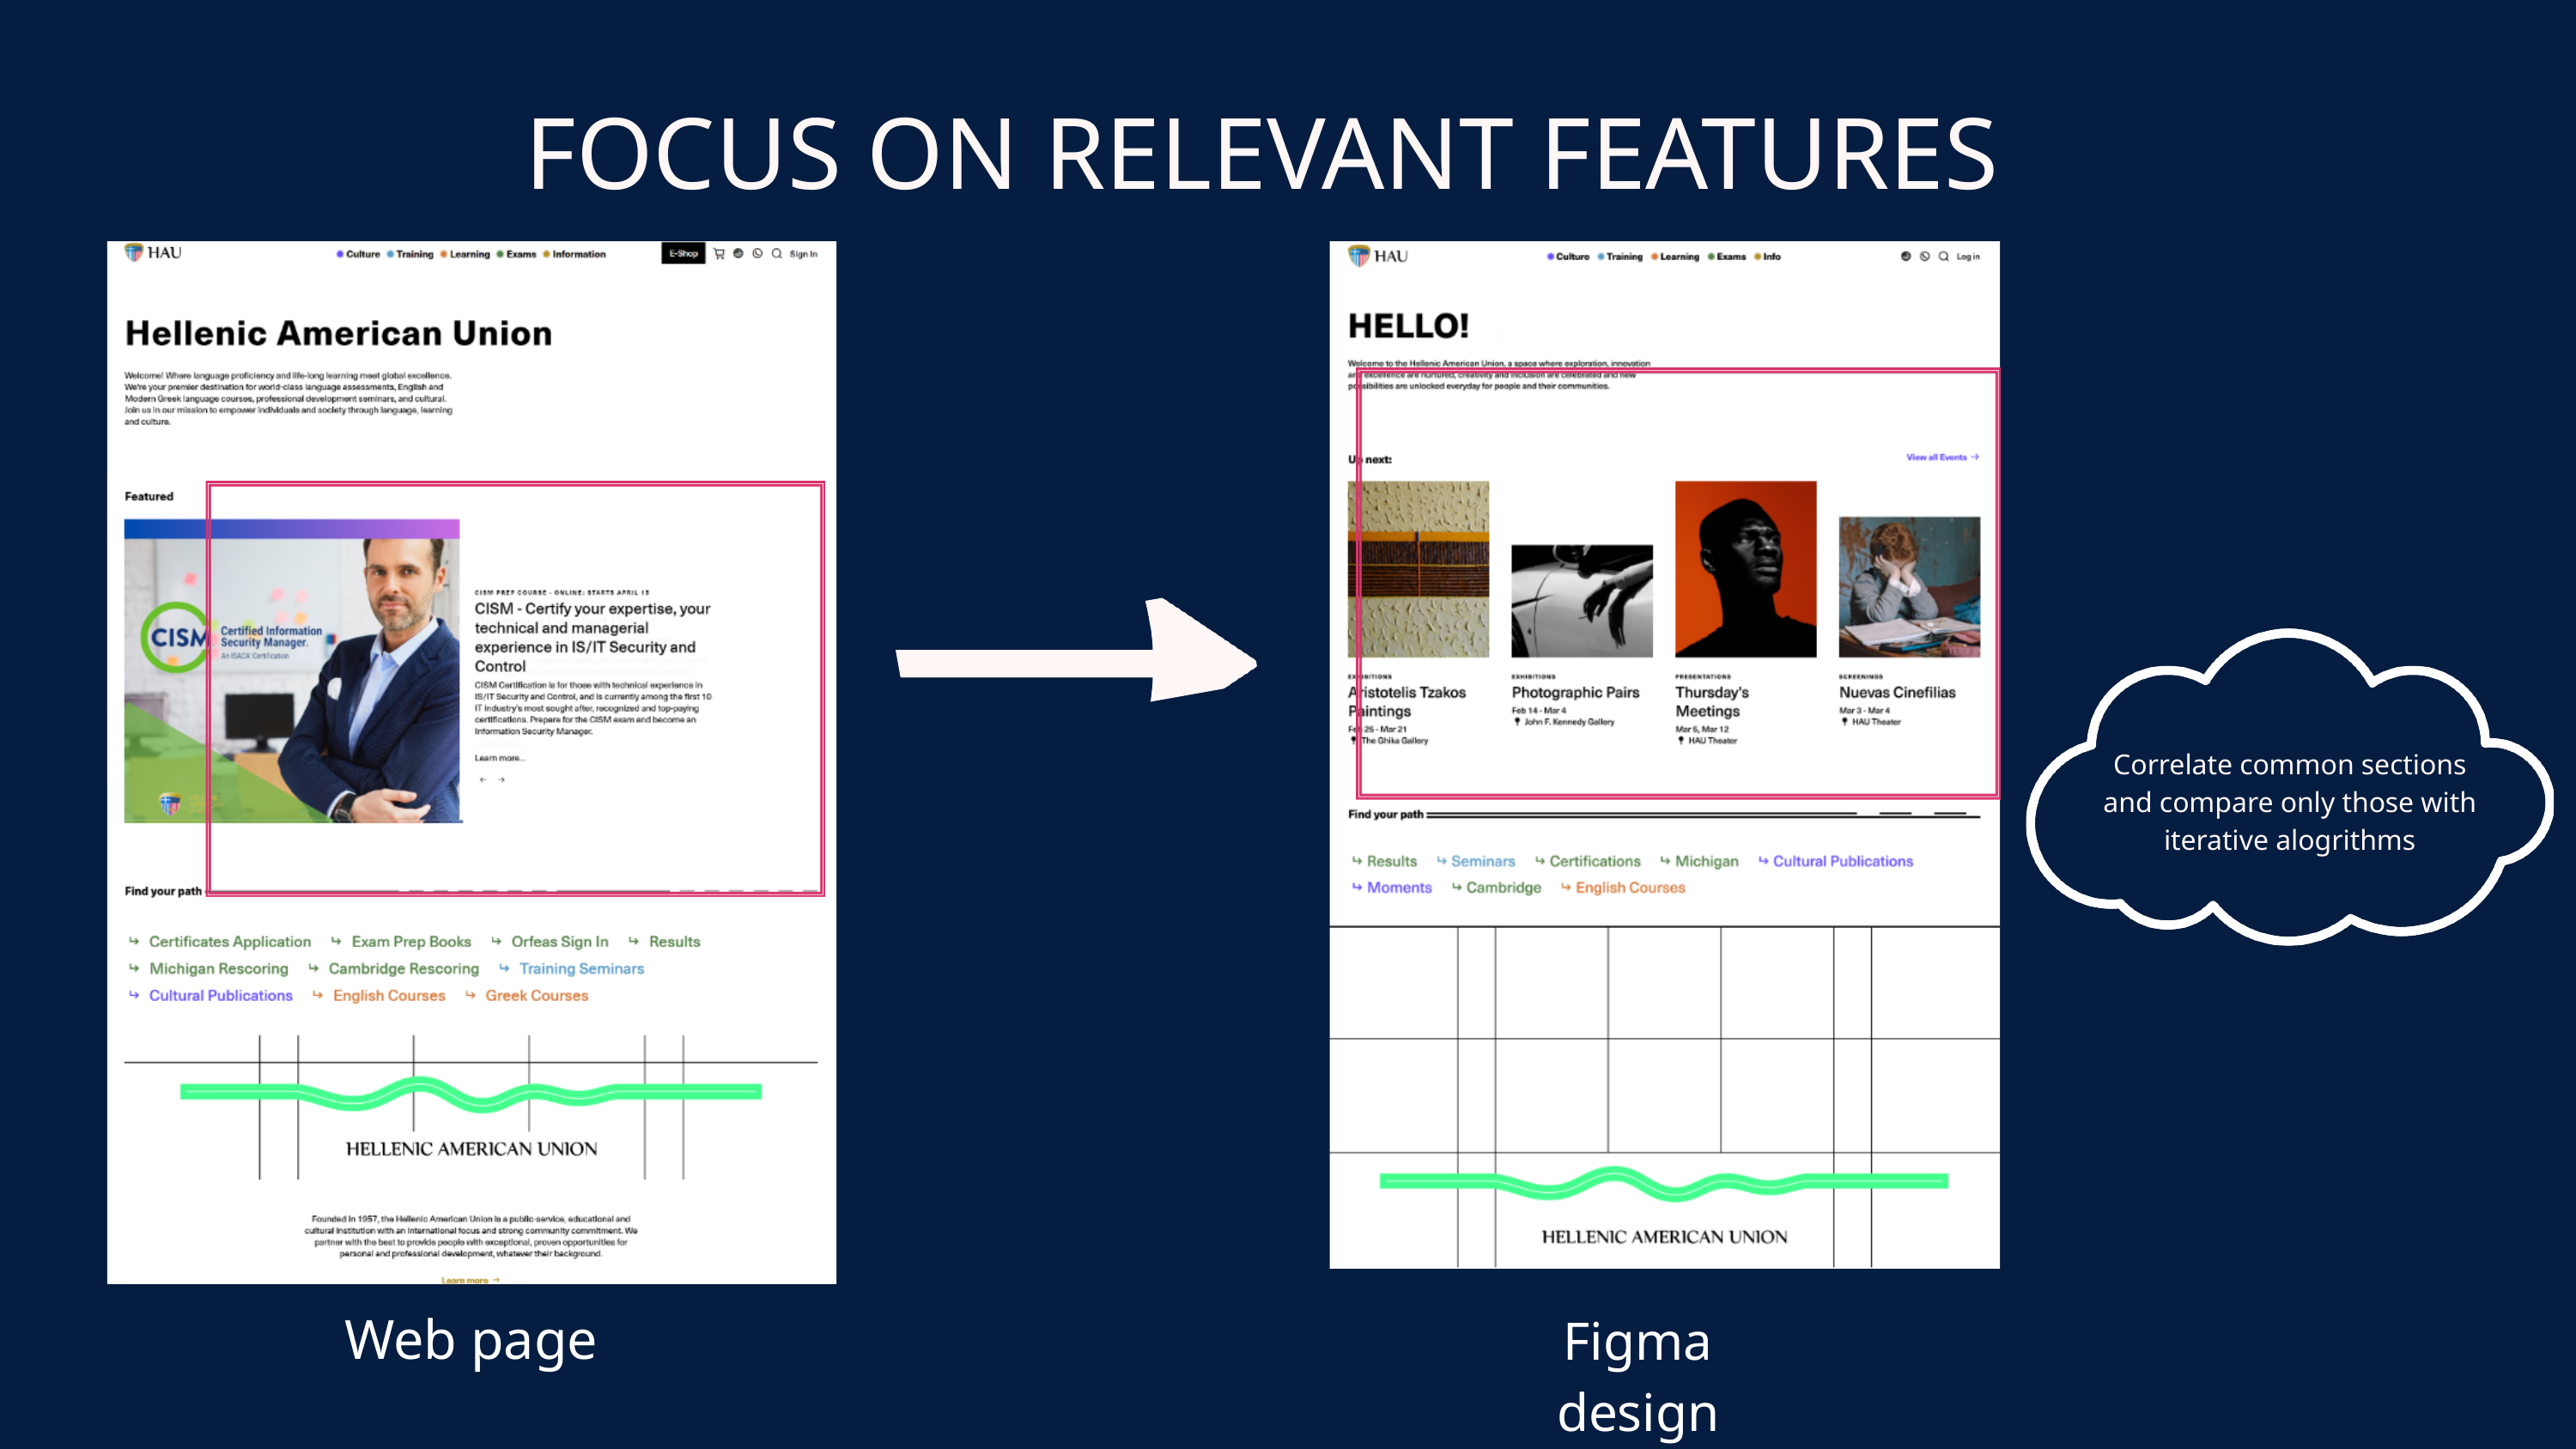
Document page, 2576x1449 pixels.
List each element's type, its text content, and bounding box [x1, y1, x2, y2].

text_box [1329, 241, 2001, 1269]
text_box [1356, 367, 2002, 800]
text_box [2026, 628, 2555, 946]
text_box Correlate common sections and compare only those with iterative alogrithms [2087, 742, 2493, 857]
text_box FOCUS ON RELEVANT FEATURES [471, 70, 2053, 209]
text_box Figma design [1480, 1299, 1795, 1442]
text_box Web page [343, 1295, 598, 1370]
text_box [205, 481, 825, 897]
text_box [895, 583, 1261, 745]
text_box [106, 241, 837, 1284]
